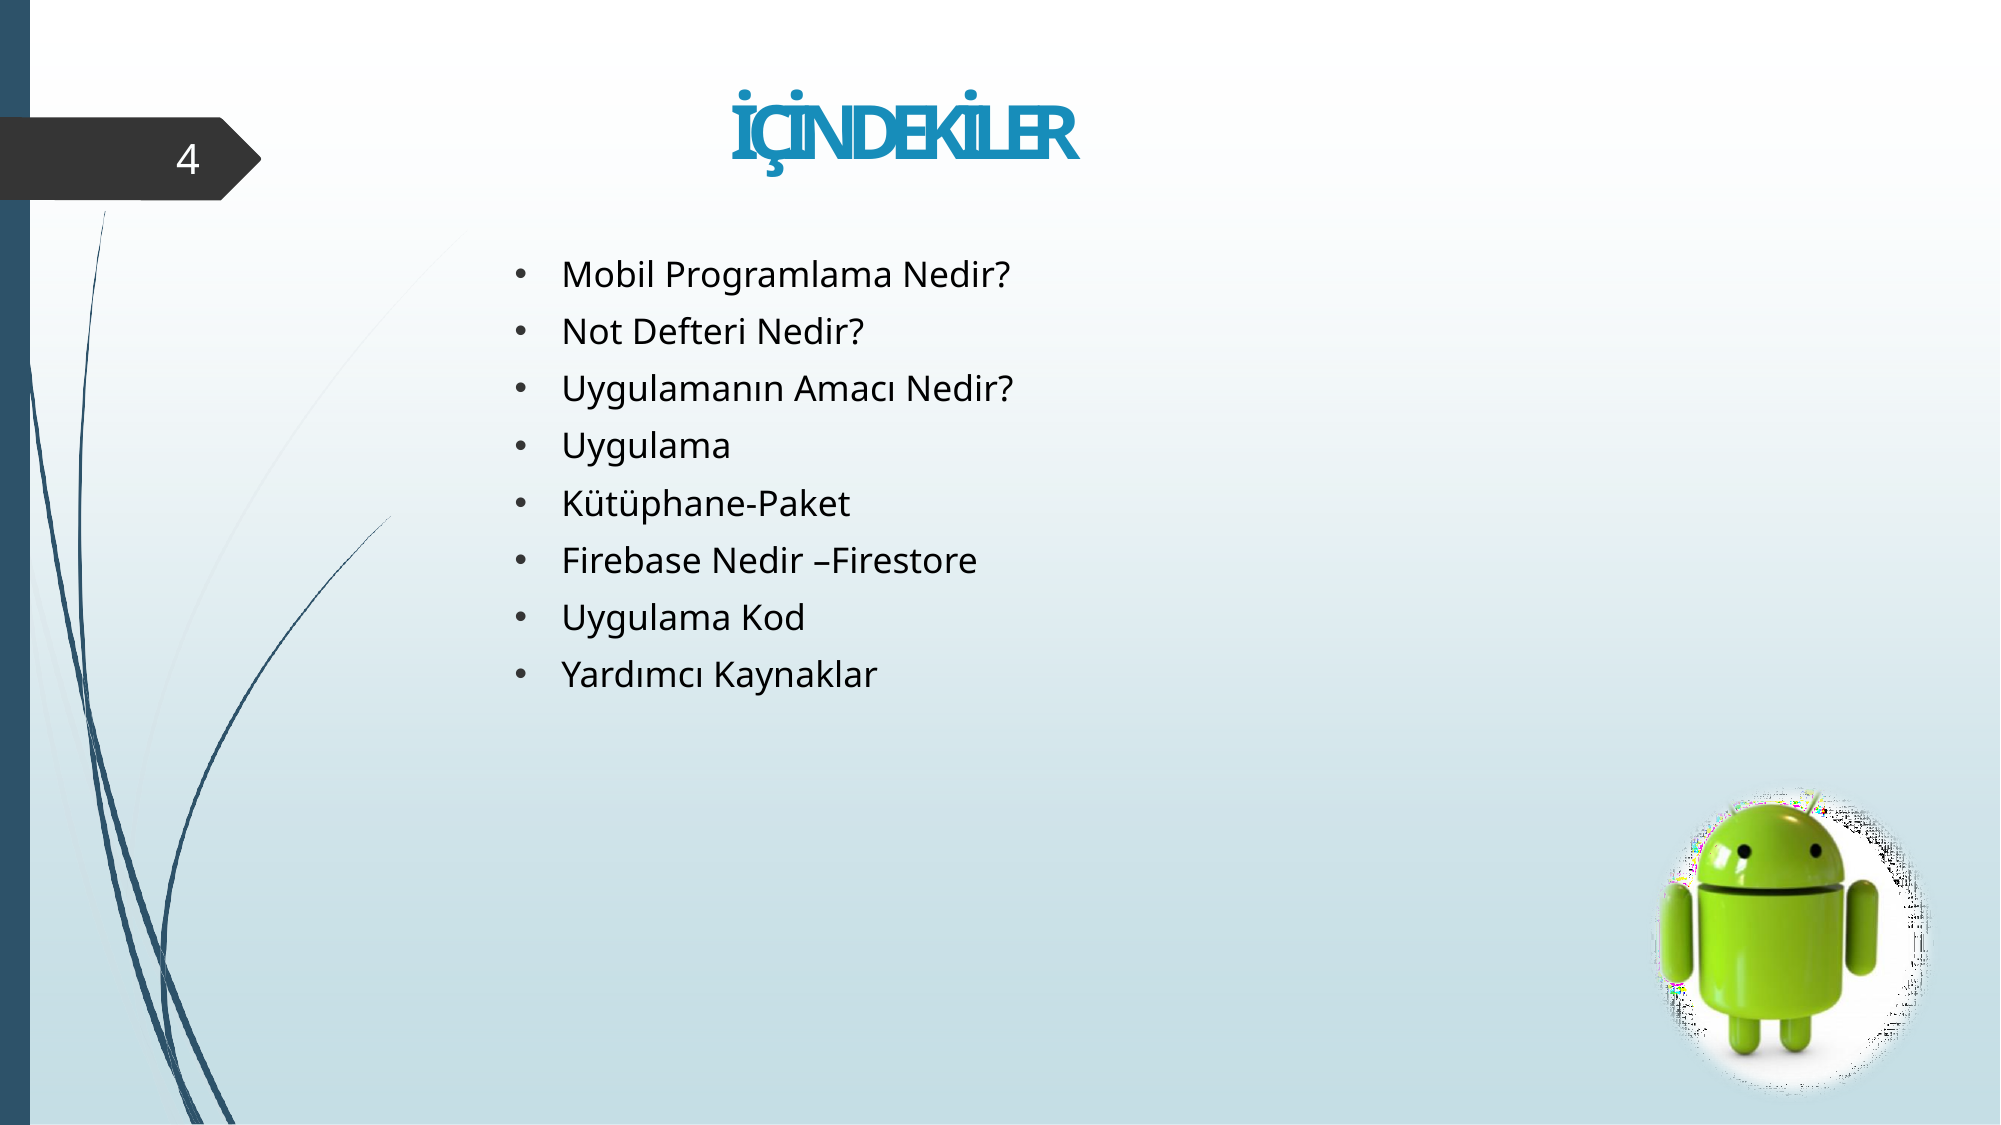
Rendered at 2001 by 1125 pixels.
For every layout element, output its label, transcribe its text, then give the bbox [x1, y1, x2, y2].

text_box 4 [174, 131, 202, 184]
picture [30, 0, 2000, 1125]
text_box [1644, 777, 1942, 1107]
text_box Mobil Programlama Nedir? Not Defteri Nedir? Uygulamanın Amacı Nedir? Uygulama Kütüphane-Paket Firebase Nedir –Firestore Uygulama Kod Yardımcı Kaynaklar [437, 237, 1295, 752]
title İÇİNDEKİLER [728, 82, 1164, 237]
